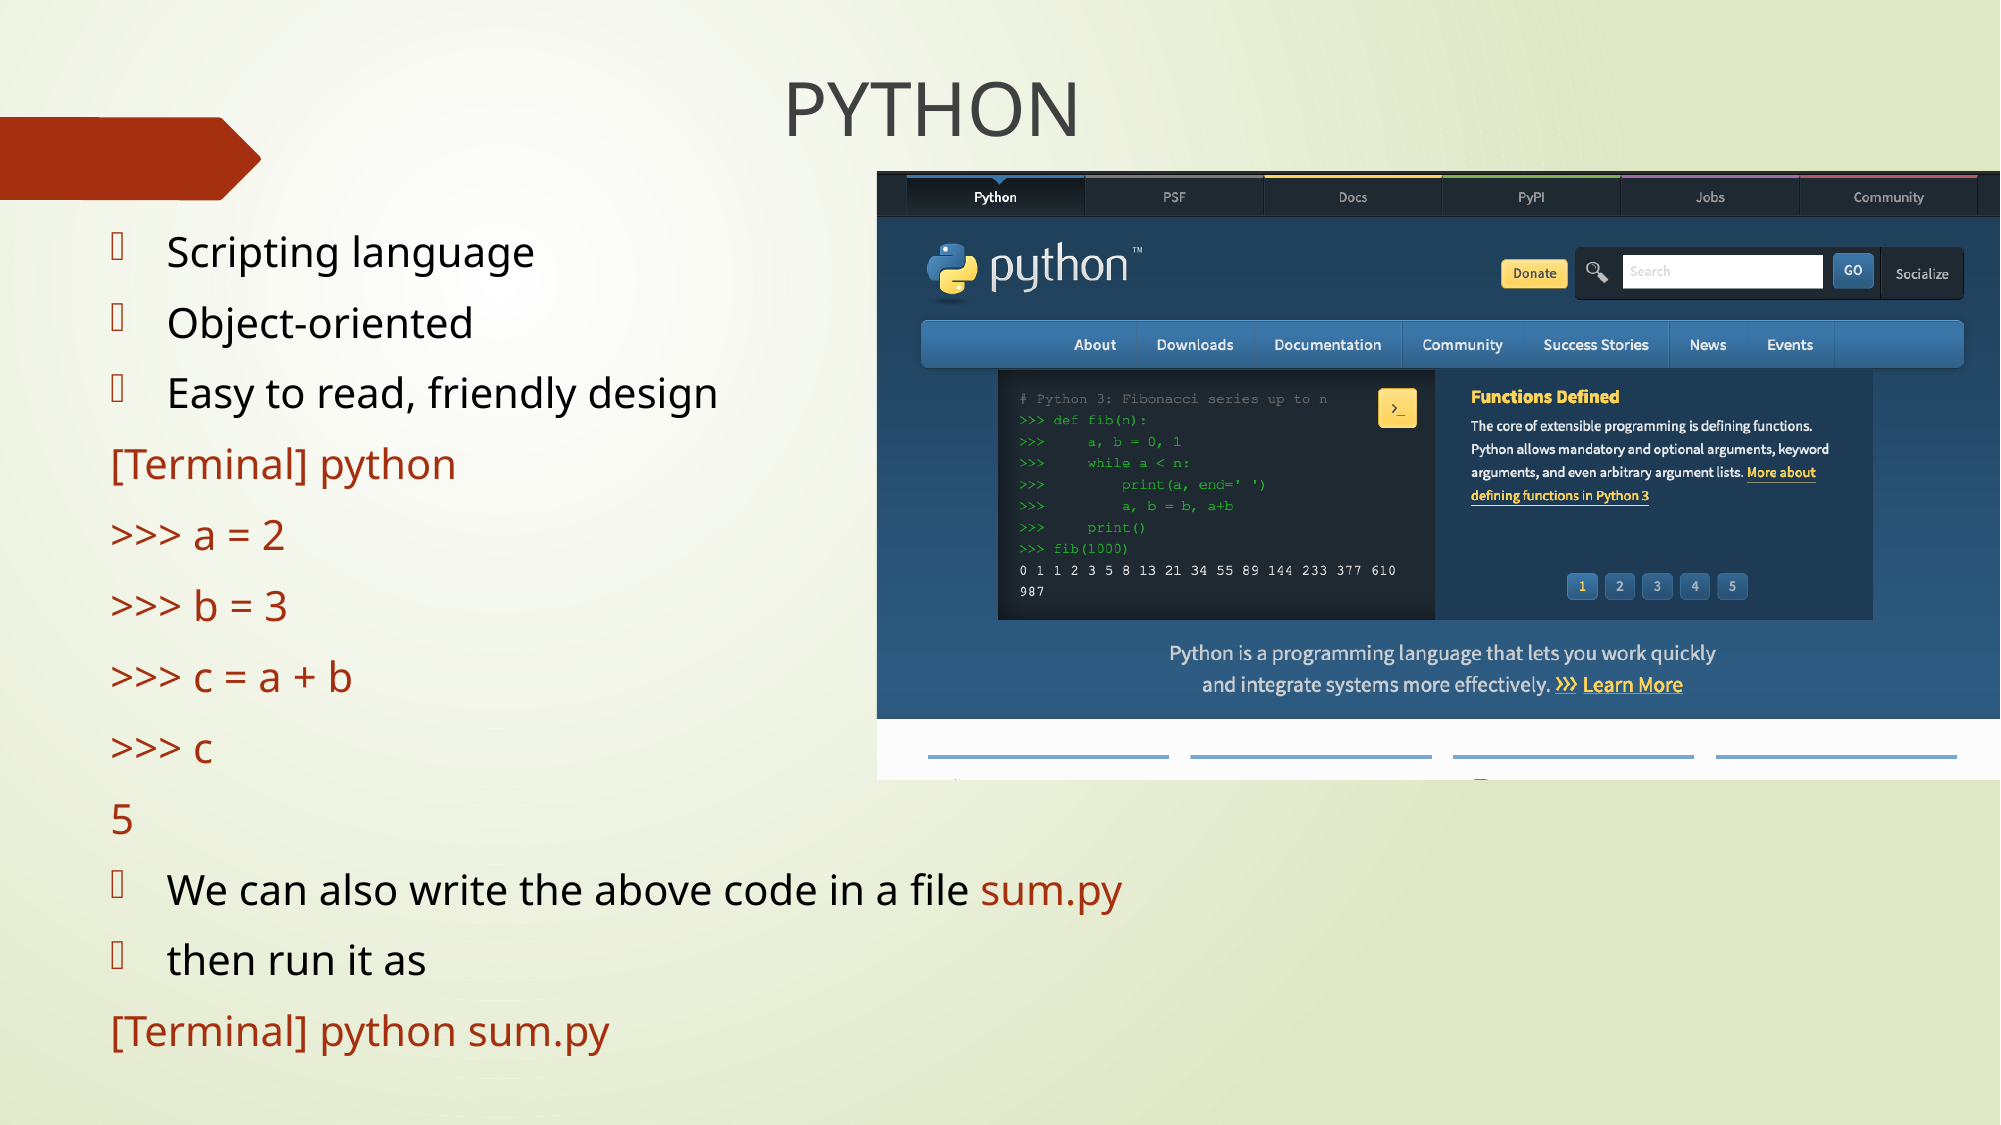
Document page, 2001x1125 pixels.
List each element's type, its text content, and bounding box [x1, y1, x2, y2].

title PYTHON [211, 53, 1674, 218]
picture [876, 170, 2000, 781]
list Scripting language Object-oriented Easy to read, friendly design [Terminal] python >>> a = 2 >>> b = 3 >>> c = a + b >>> c 5 We can also write the above code in a file sum.py then run it as [Terminal] python sum.py [95, 218, 1558, 838]
